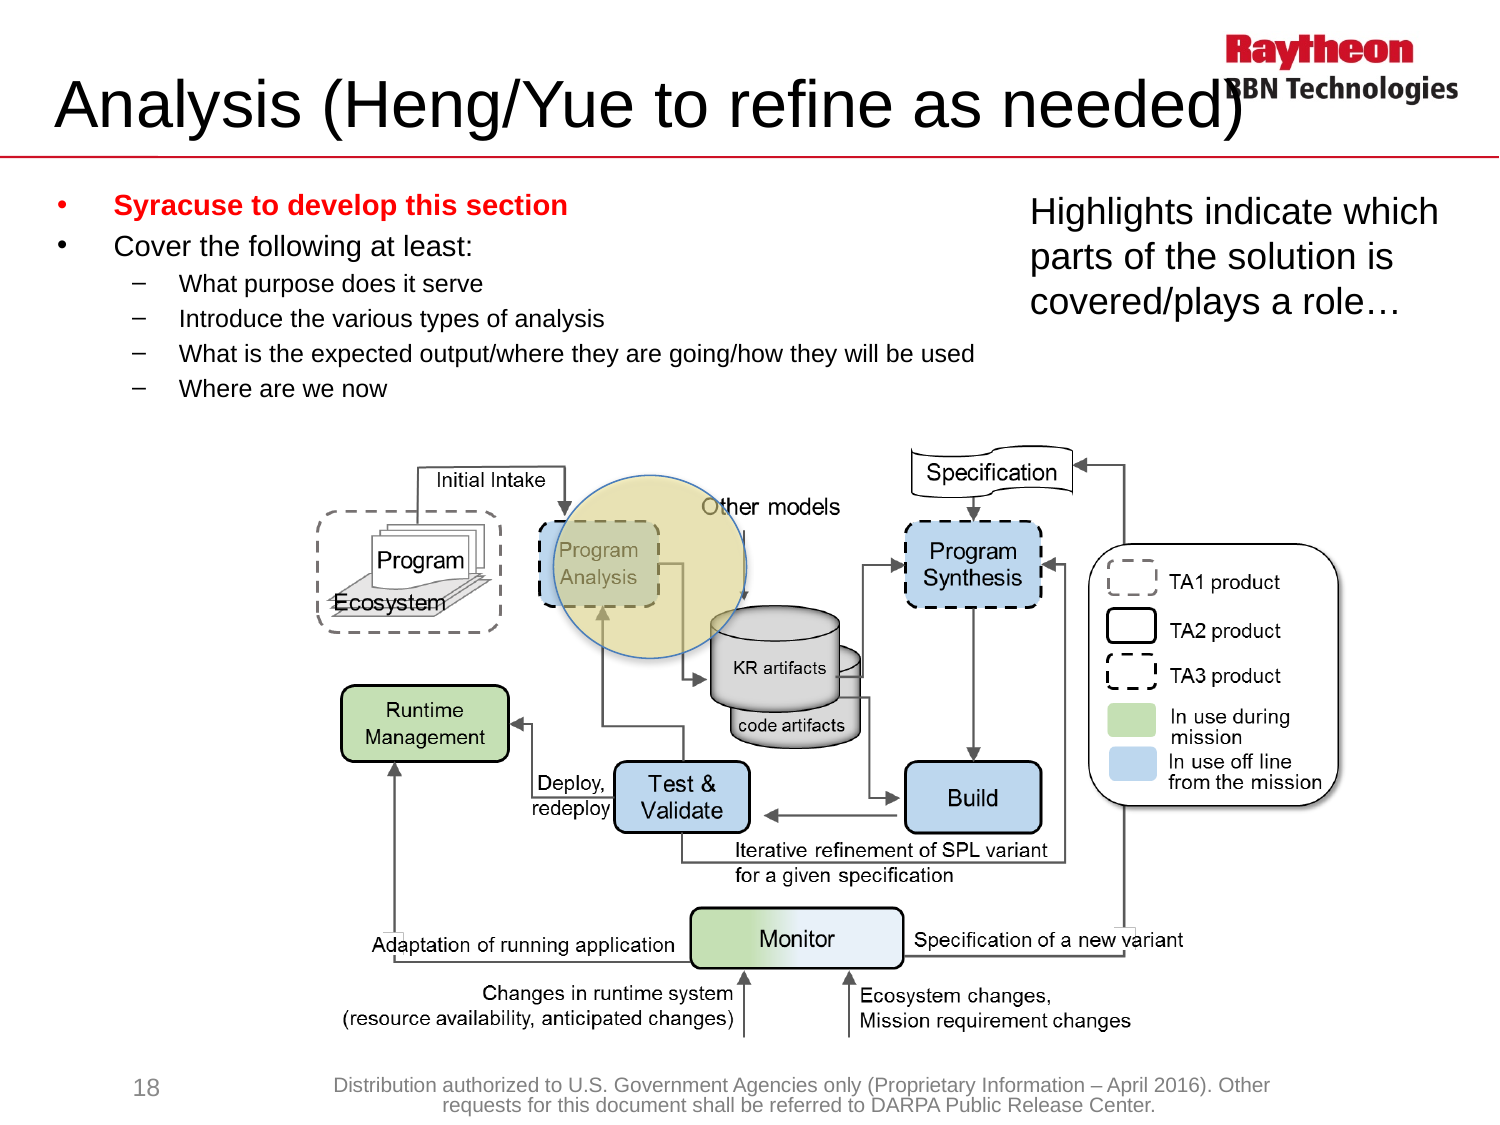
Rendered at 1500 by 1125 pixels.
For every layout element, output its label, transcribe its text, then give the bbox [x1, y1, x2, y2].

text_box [316, 445, 1348, 1045]
slide_number 18 [42, 1056, 251, 1116]
text_box Highlights indicate which parts of the solution is covered/plays a role… [1015, 179, 1500, 330]
text_box Syracuse to develop this section Cover the following at least: What purpose does it serve Introduce the various types of analysis What is the expected output/where they are going/how they will be used Where are we now [42, 179, 1324, 371]
title Analysis (Heng/Yue to refine as needed) [39, 44, 1390, 158]
picture [1222, 31, 1460, 108]
